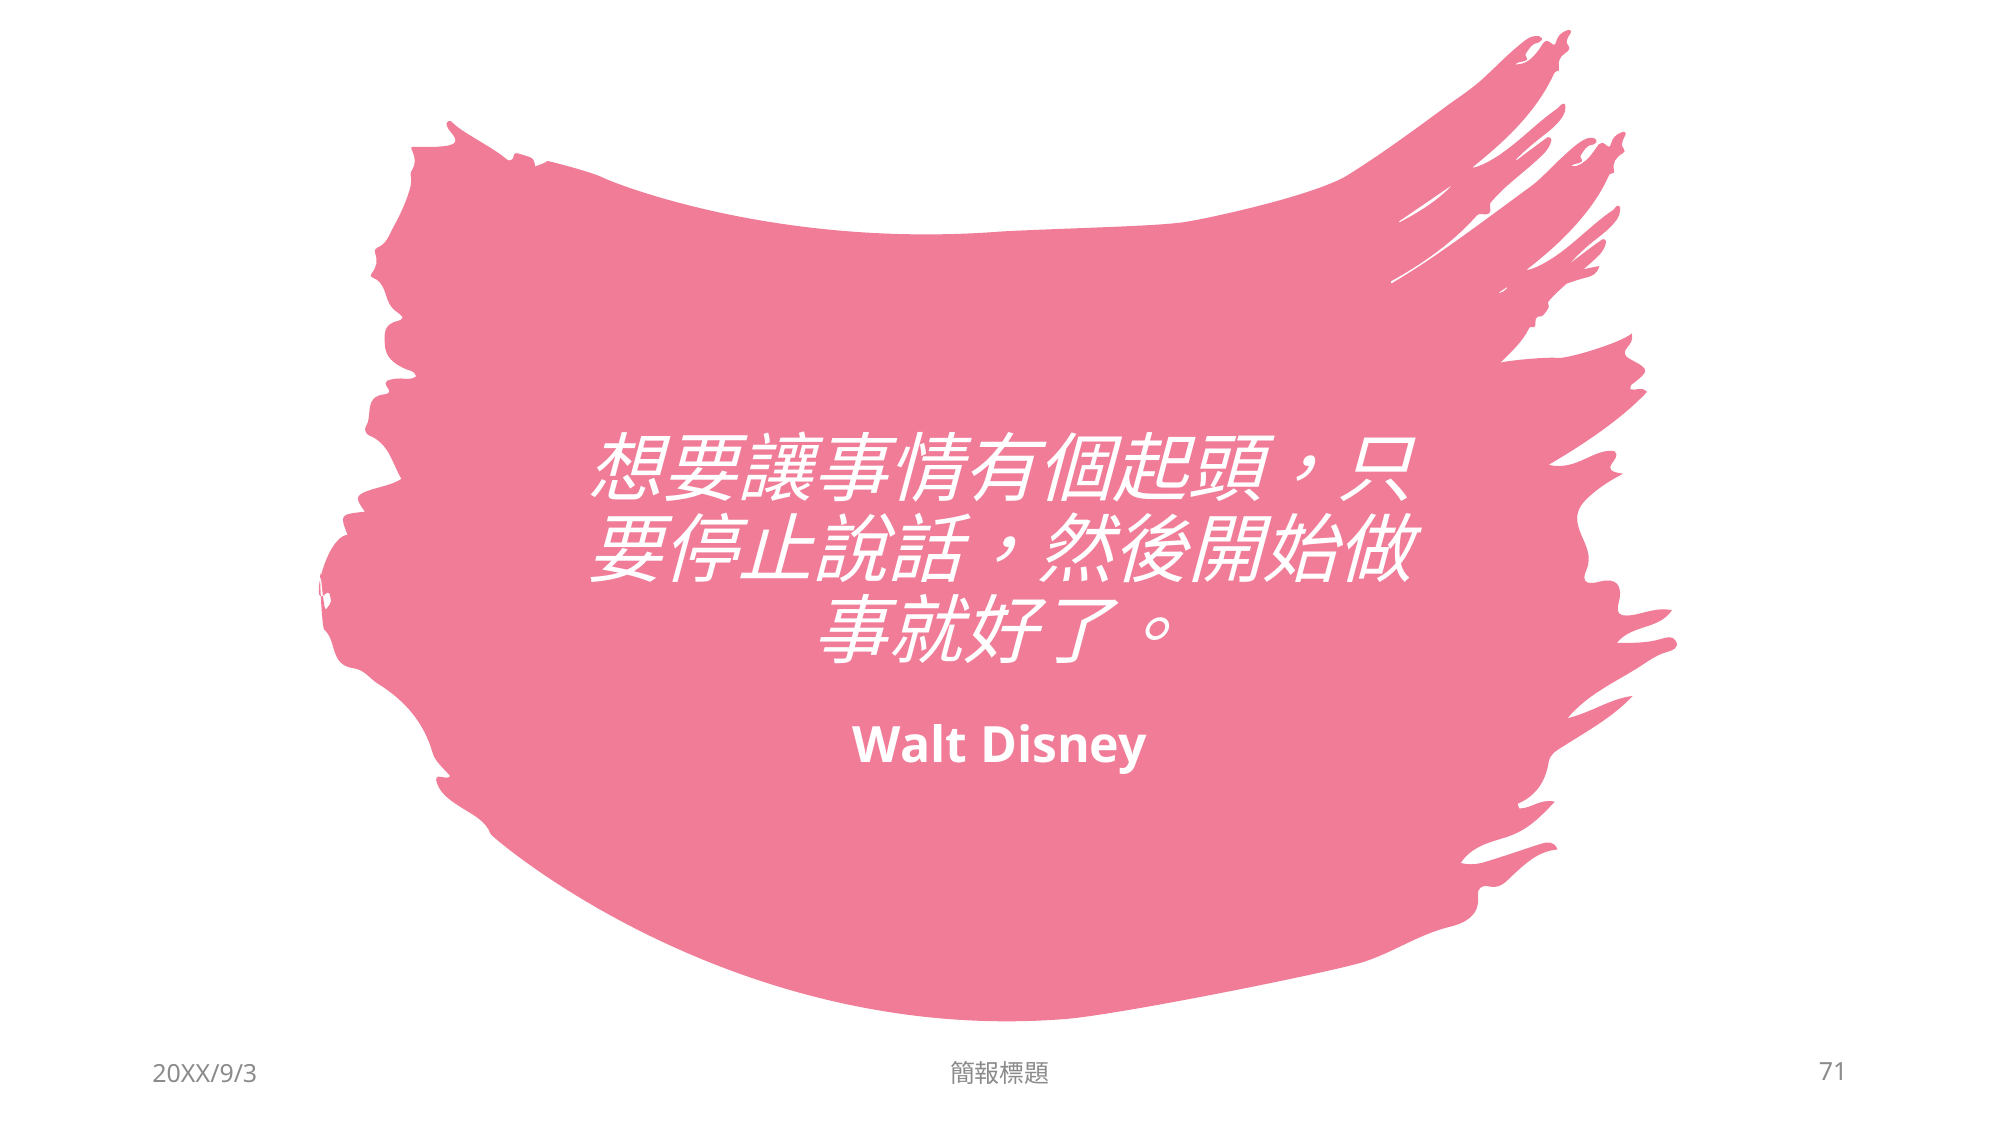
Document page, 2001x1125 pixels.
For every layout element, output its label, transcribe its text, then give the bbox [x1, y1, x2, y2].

title 想要讓事情有個起頭，只要停止說話，然後開始做事就好了。 [546, 328, 1455, 681]
slide_number 71 [1412, 1042, 1863, 1103]
footer 簡報標題 [662, 1042, 1338, 1103]
slide_number 20XX/9/3 [137, 1042, 588, 1103]
list Walt Disney [636, 705, 1364, 900]
